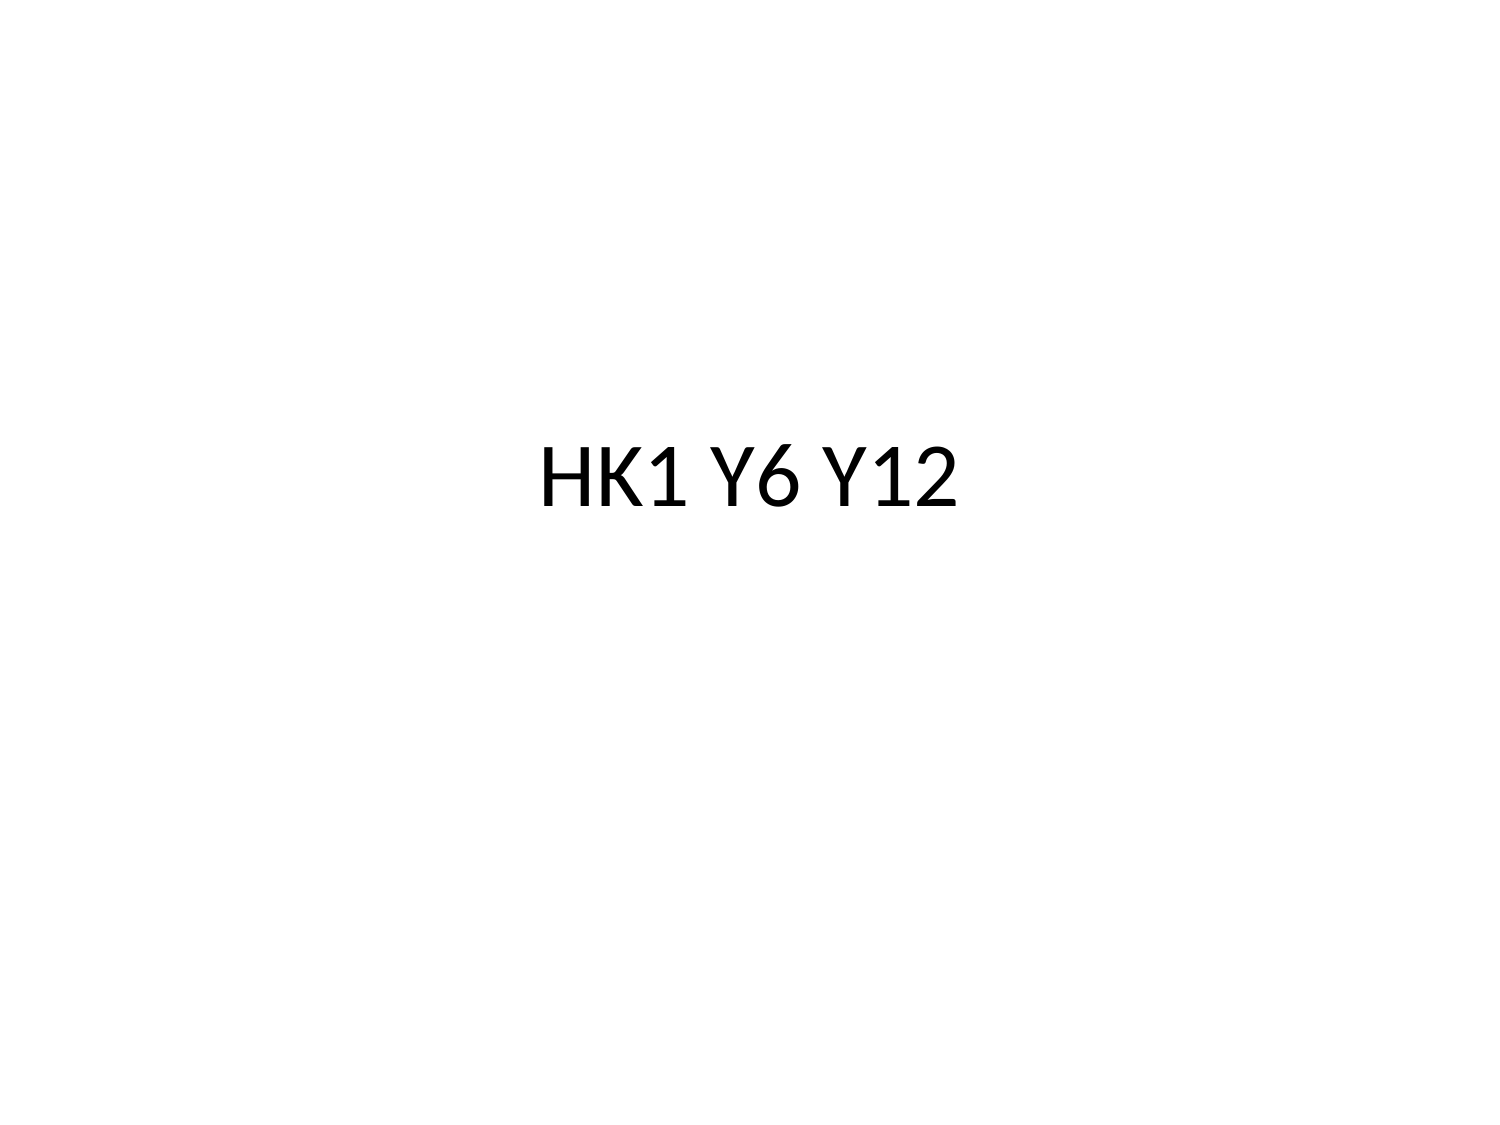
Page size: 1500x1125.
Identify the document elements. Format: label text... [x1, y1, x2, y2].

title HK1 Y6 Y12 [112, 349, 1388, 591]
